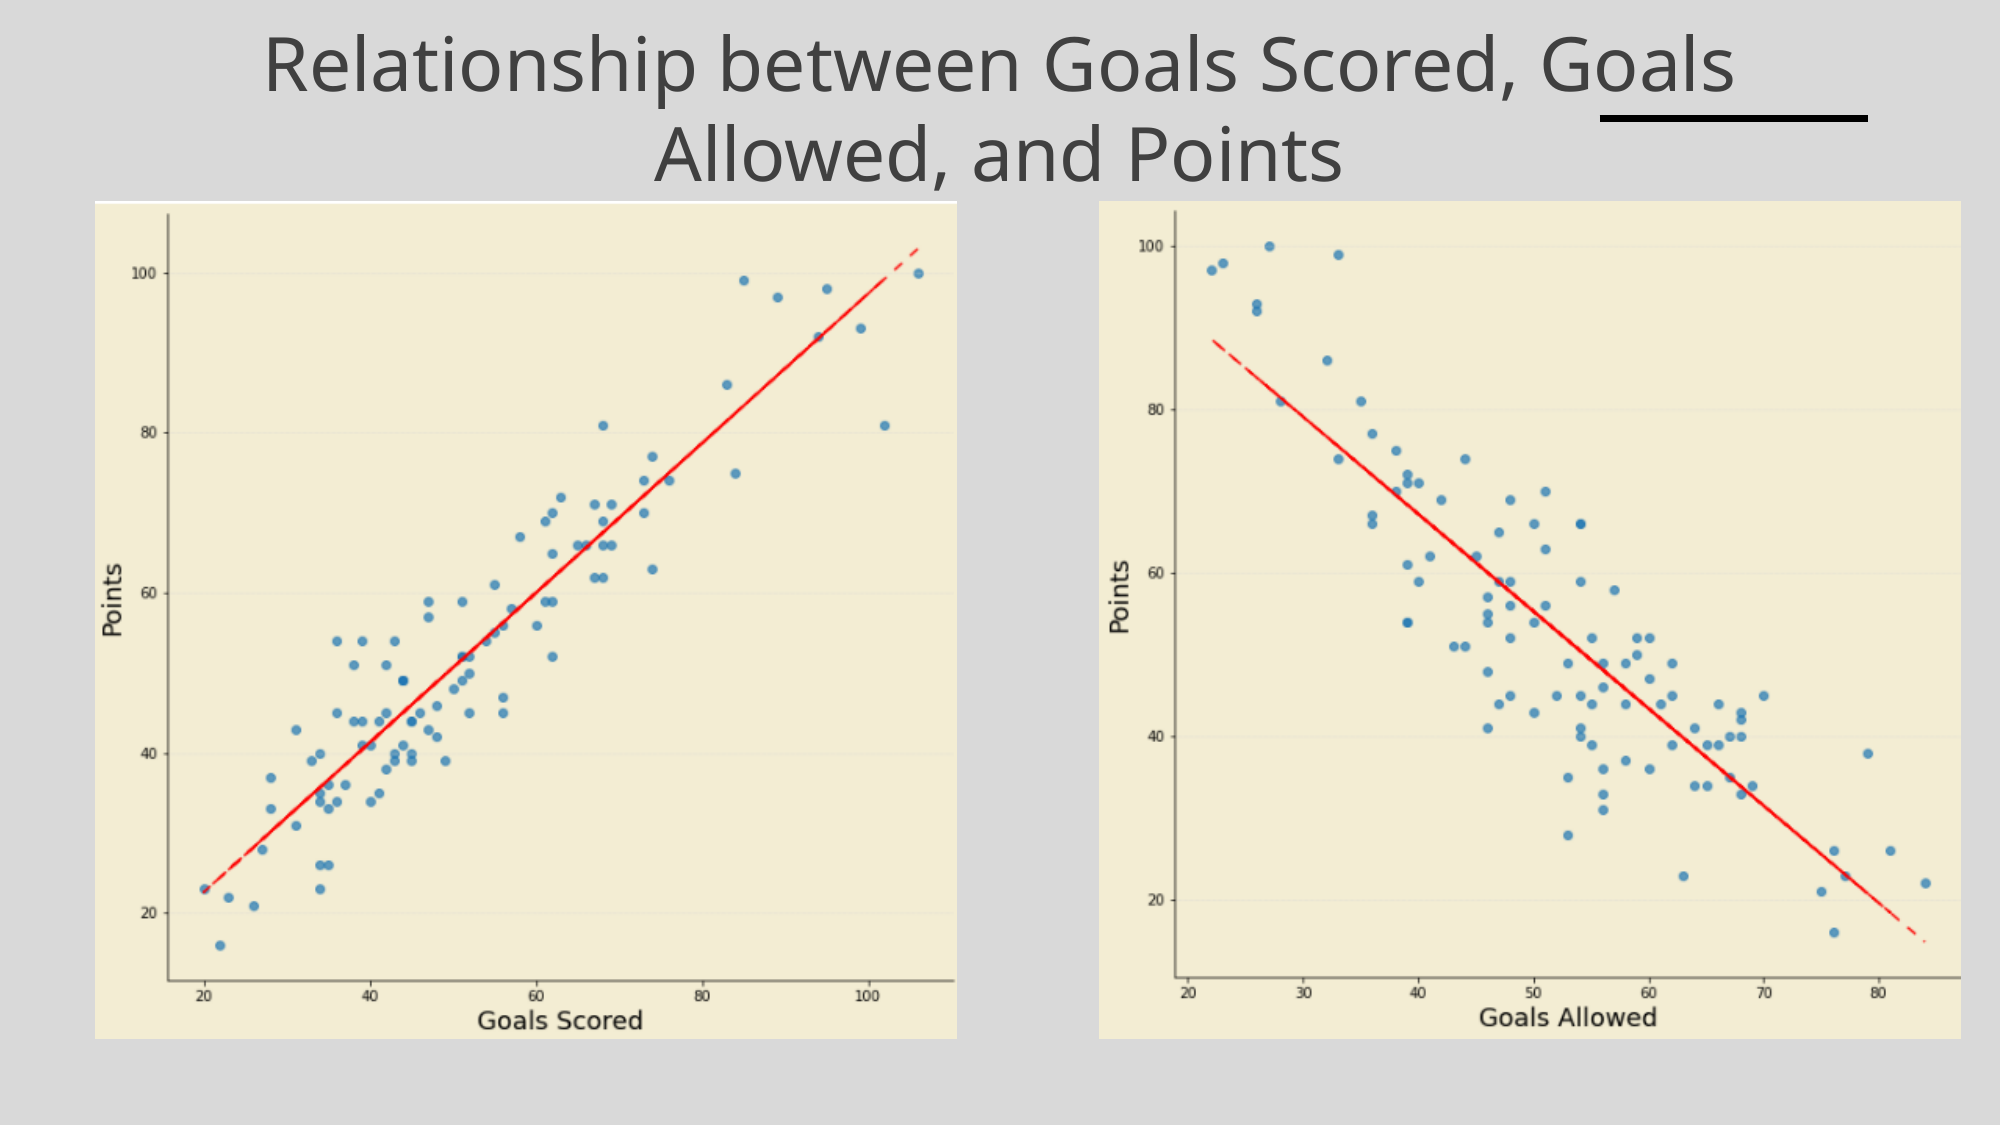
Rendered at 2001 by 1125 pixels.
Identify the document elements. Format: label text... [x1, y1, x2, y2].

picture [95, 200, 957, 1039]
picture [1099, 200, 1961, 1039]
title Relationship between Goals Scored, Goals Allowed, and Points [114, 9, 1886, 127]
